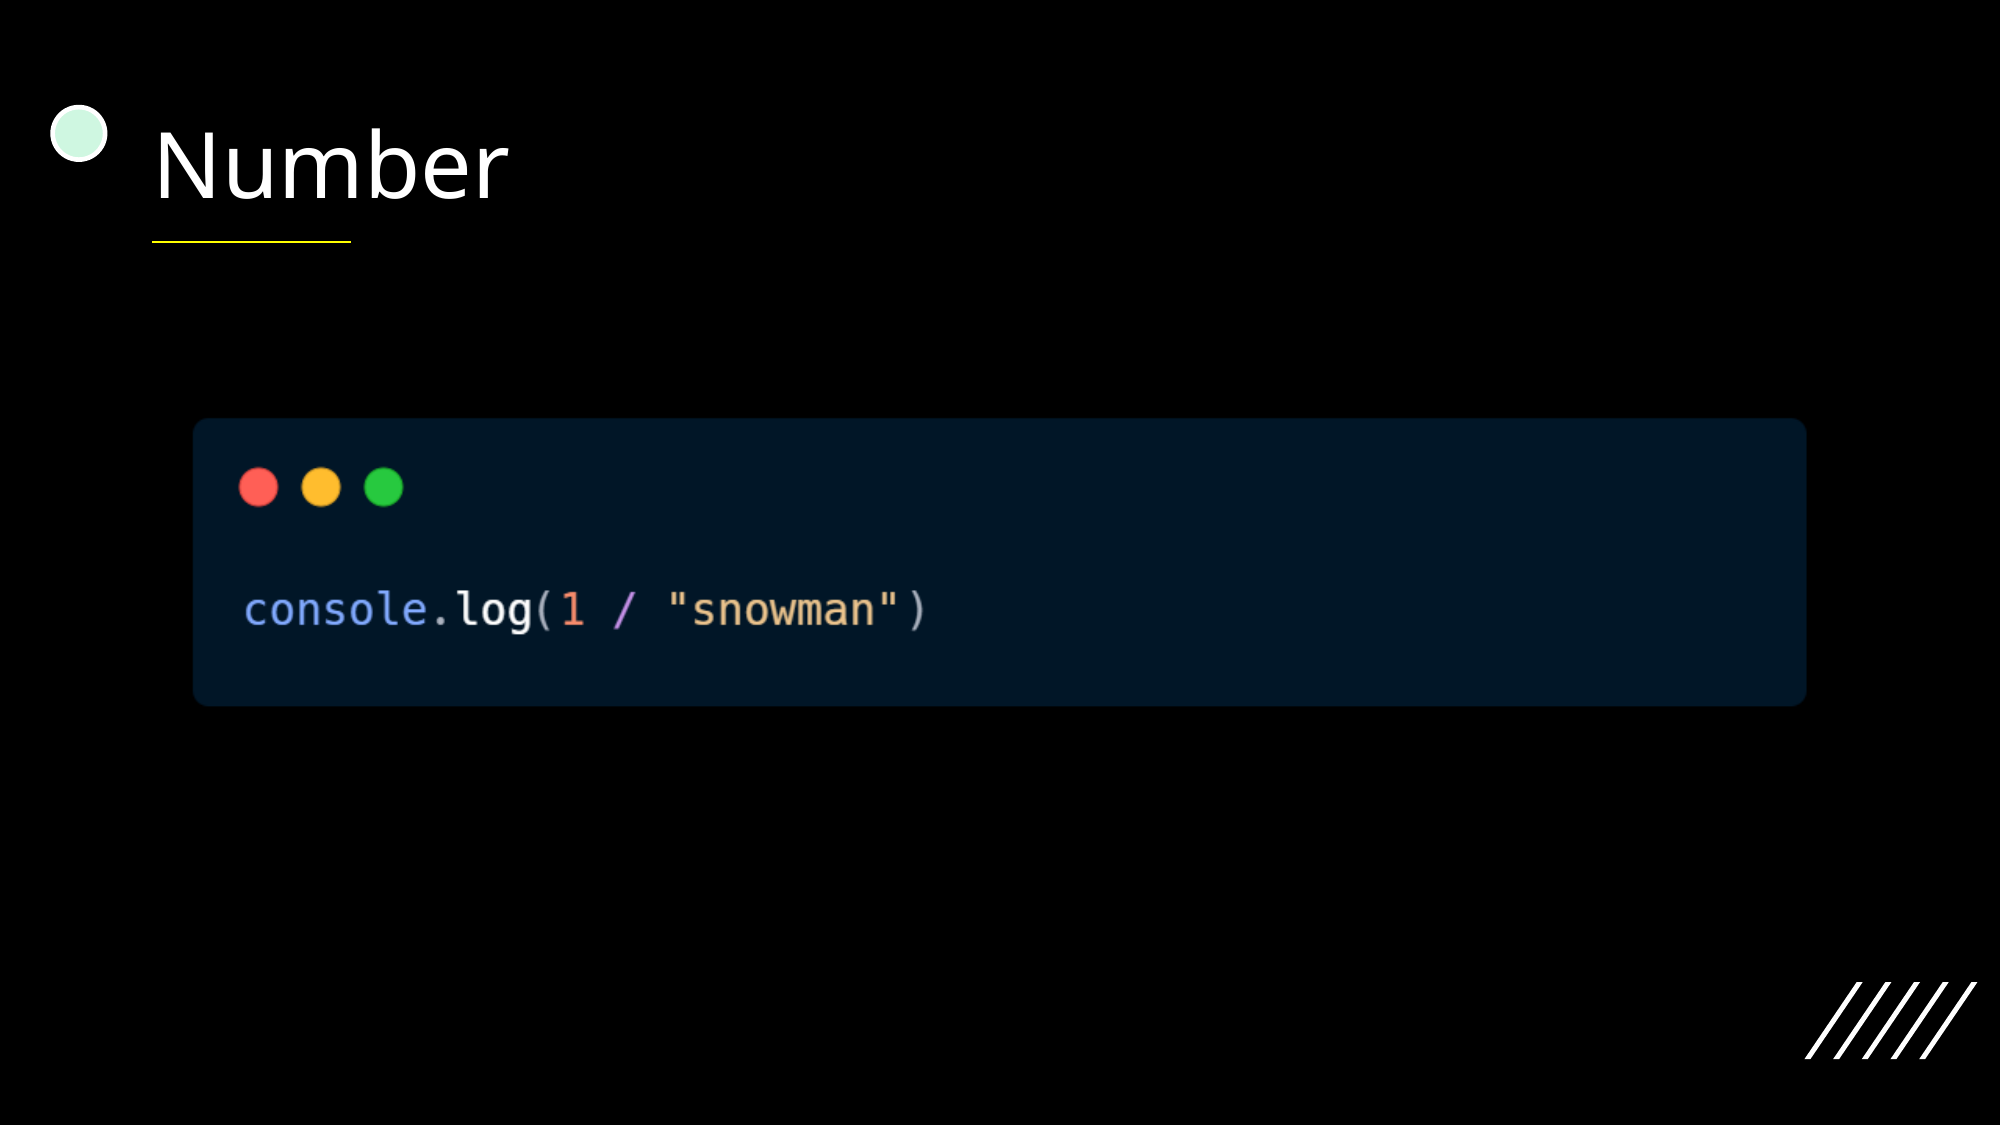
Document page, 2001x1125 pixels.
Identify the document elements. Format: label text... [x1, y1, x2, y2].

title Number [137, 59, 1863, 243]
picture [18, 243, 1982, 882]
text_box Examples: [137, 236, 1452, 243]
